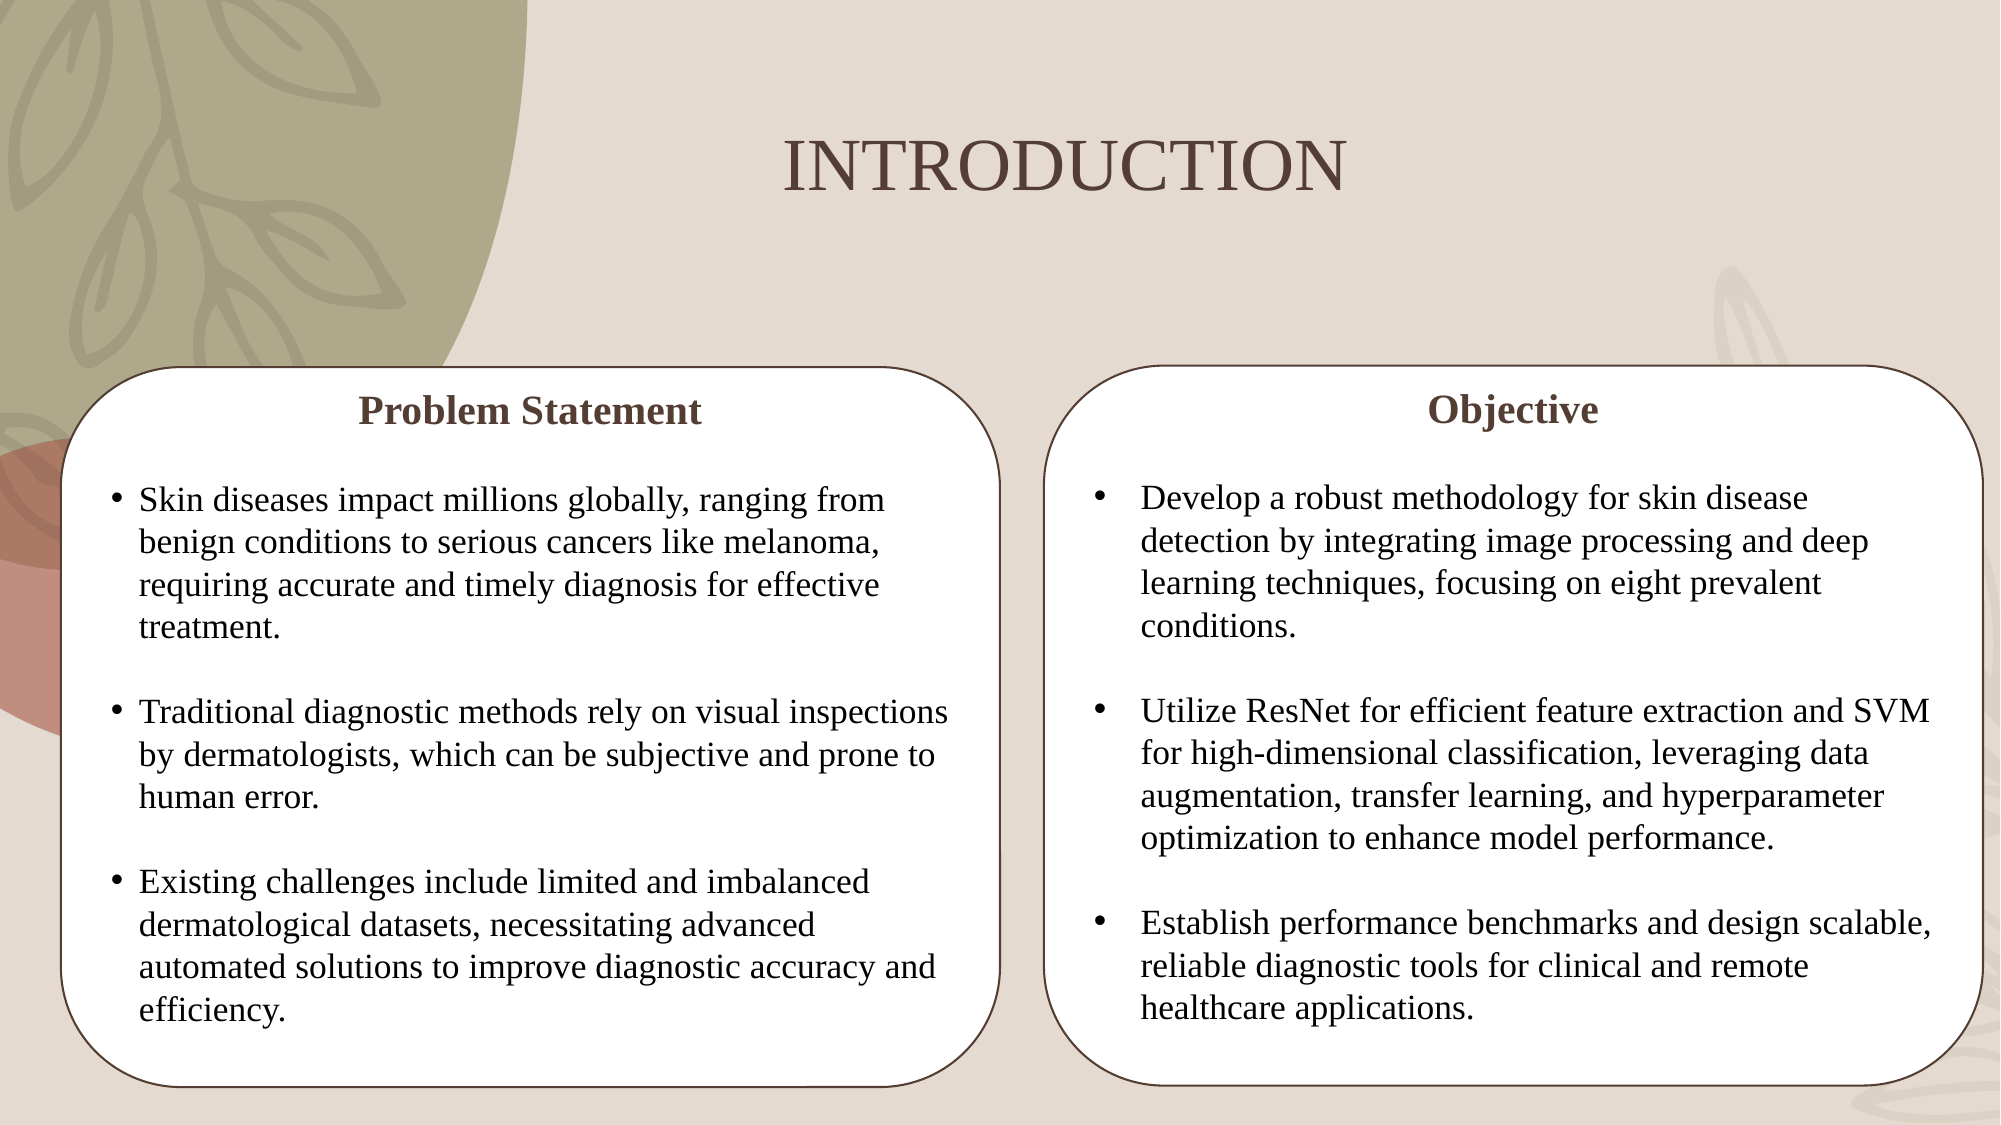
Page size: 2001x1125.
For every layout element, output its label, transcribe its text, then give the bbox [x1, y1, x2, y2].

picture [0, 438, 69, 750]
text_box Objective Develop a robust methodology for skin disease detection by integrating image processing and deep learning techniques, focusing on eight prevalent conditions. Utilize ResNet for efficient feature extraction and SVM for high-dimensional classification, leveraging data augmentation, transfer learning, and hyperparameter optimization to enhance model performance. Establish performance benchmarks and design scalable, reliable diagnostic tools for clinical and remote healthcare applications. [1042, 364, 1985, 1087]
text_box INTRODUCTION [767, 108, 1905, 214]
text_box Problem Statement Skin diseases impact millions globally, ranging from benign conditions to serious cancers like melanoma, requiring accurate and timely diagnosis for effective treatment. Traditional diagnostic methods rely on visual inspections by dermatologists, which can be subjective and prone to human error. Existing challenges include limited and imbalanced dermatological datasets, necessitating advanced automated solutions to improve diagnostic accuracy and efficiency. [59, 366, 1002, 1089]
